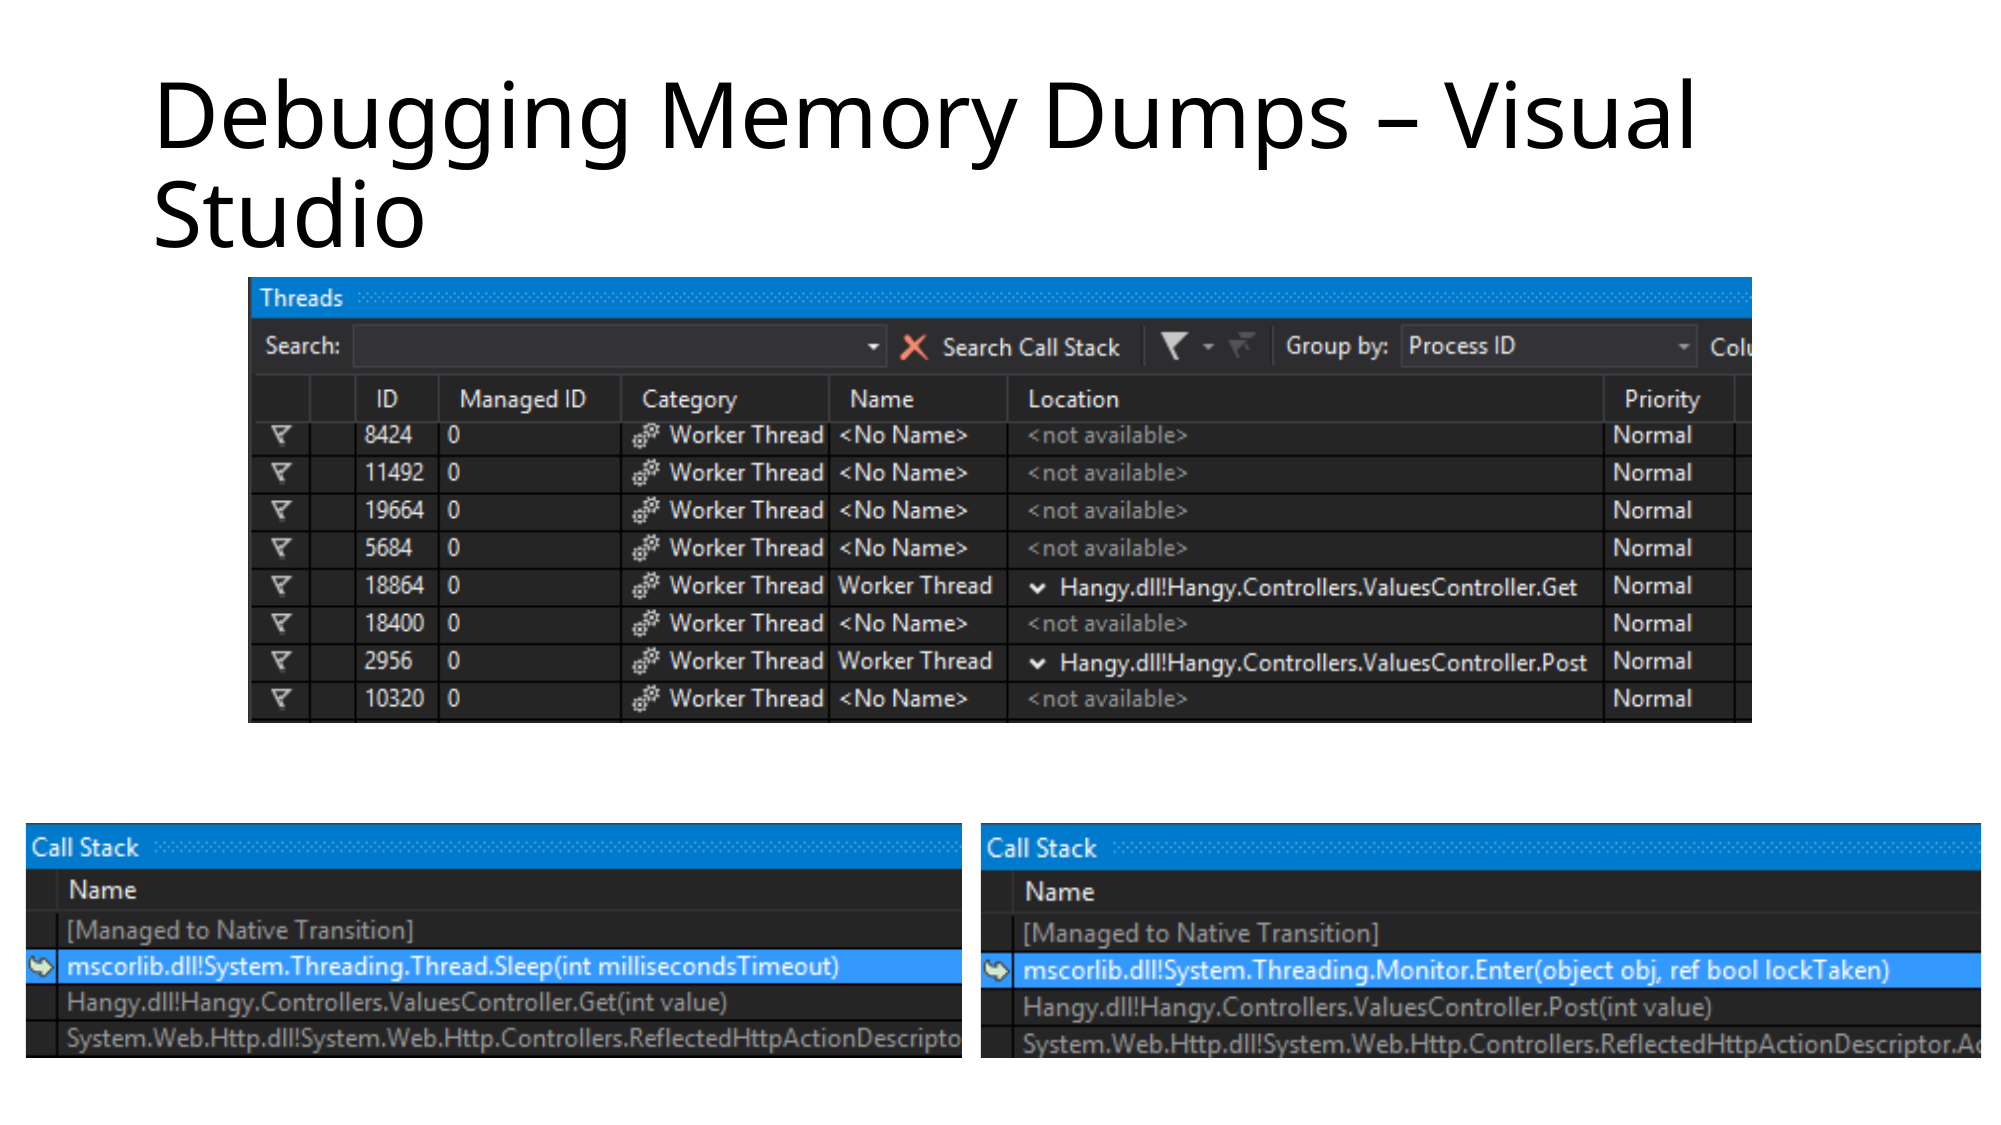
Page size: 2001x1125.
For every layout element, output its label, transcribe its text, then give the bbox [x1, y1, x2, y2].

picture [25, 823, 962, 1058]
picture [248, 277, 1752, 723]
picture [980, 823, 1982, 1058]
title Debugging Memory Dumps – Visual Studio [137, 59, 1863, 278]
